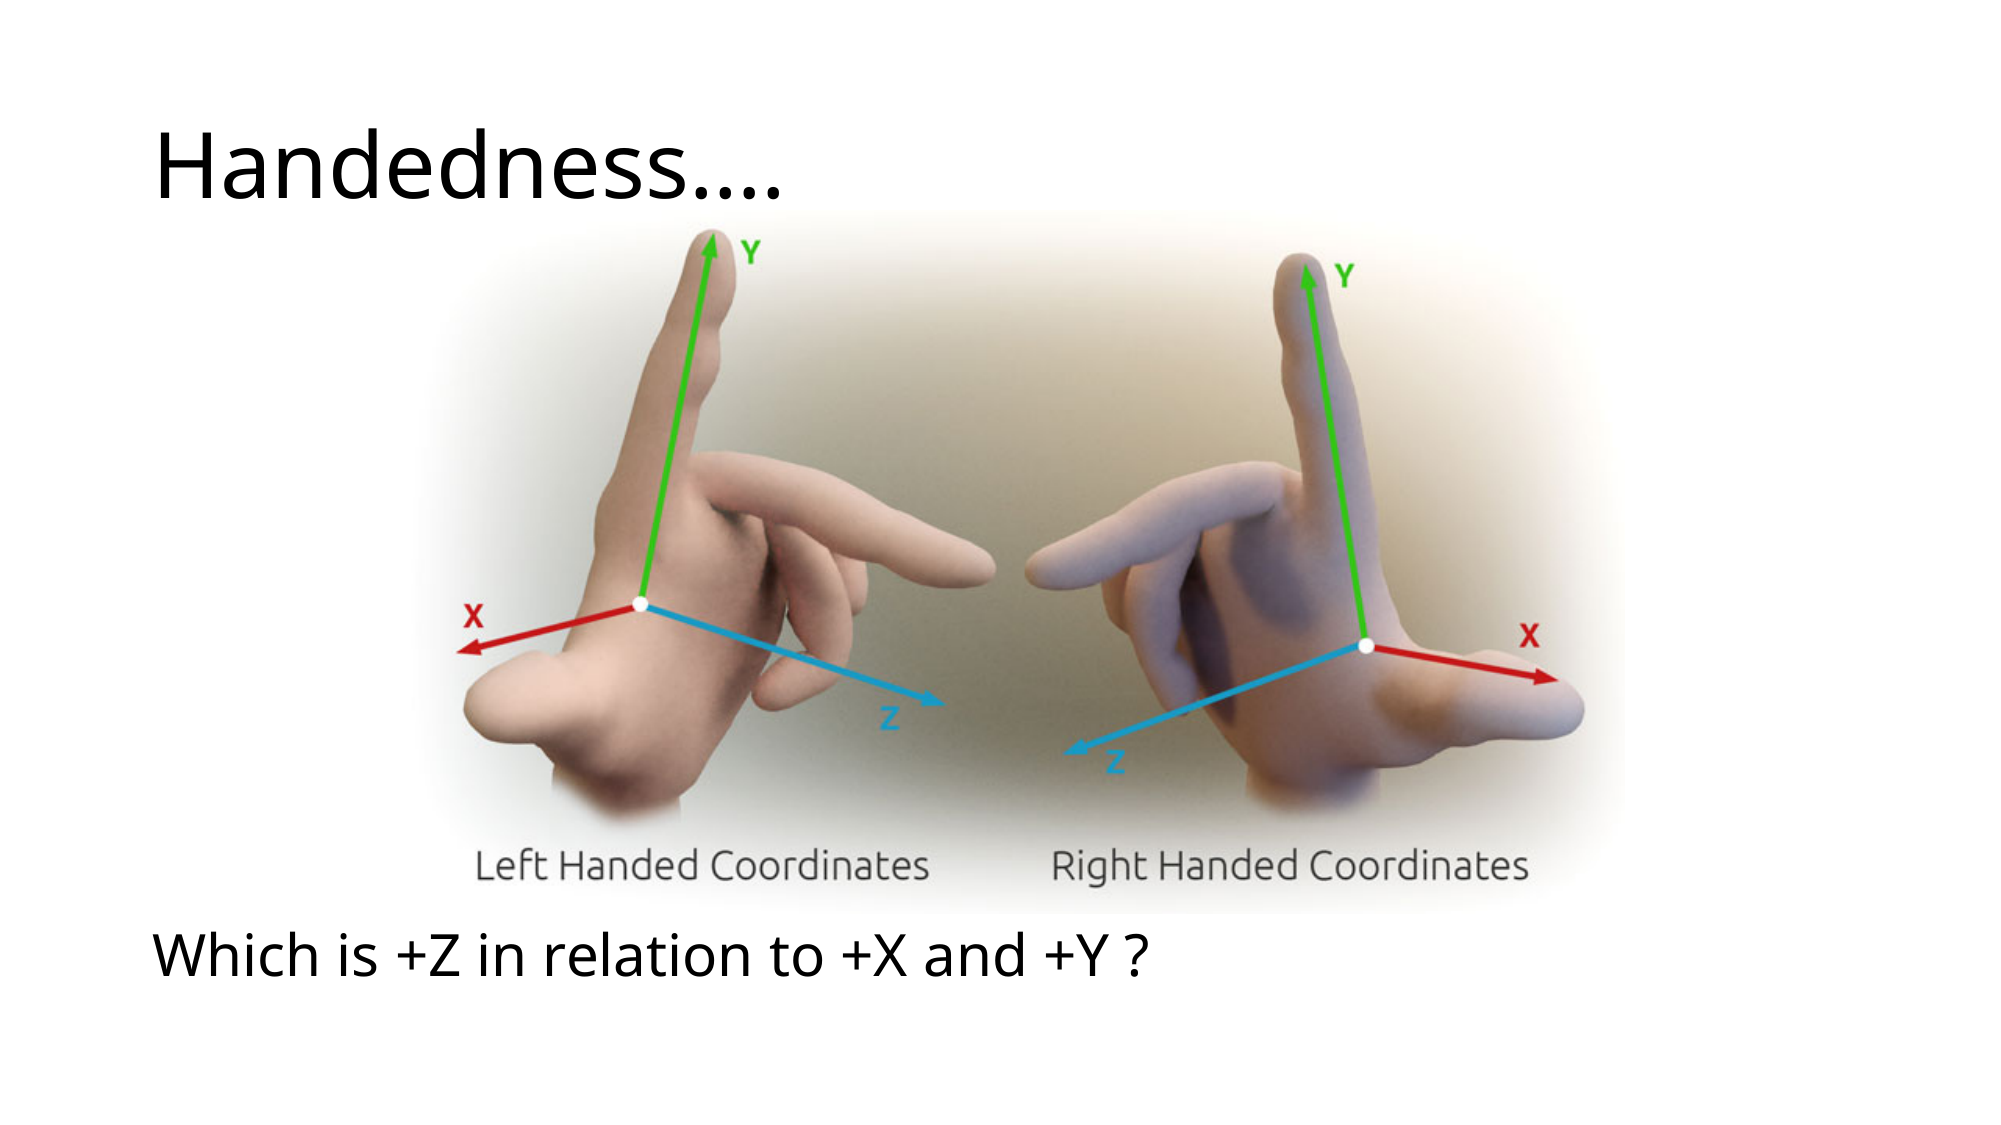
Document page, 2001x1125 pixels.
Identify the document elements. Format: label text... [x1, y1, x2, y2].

title Handedness…. [137, 59, 1863, 278]
list Which is +Z in relation to +X and +Y ? [137, 918, 1863, 1014]
picture [374, 210, 1625, 914]
